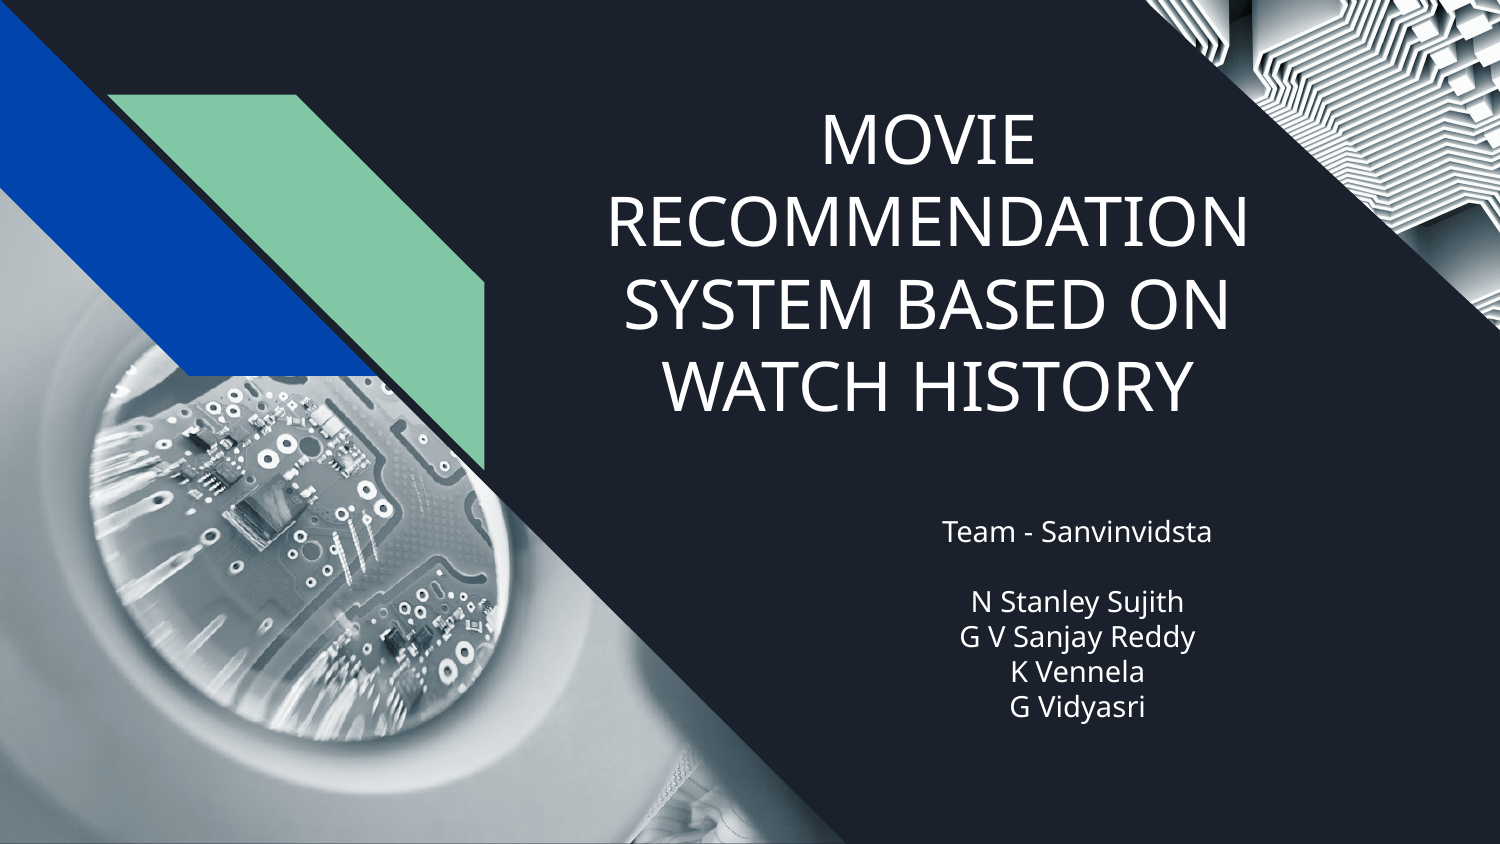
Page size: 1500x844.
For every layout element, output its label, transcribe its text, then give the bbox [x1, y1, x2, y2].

title MOVIE RECOMMENDATION SYSTEM BASED ON WATCH HISTORY [507, 80, 1350, 489]
text_box Team - Sanvinvidsta N Stanley Sujith G V Sanjay Reddy K Vennela G Vidyasri [863, 498, 1292, 739]
picture [1144, 0, 1500, 331]
picture [0, 189, 847, 844]
